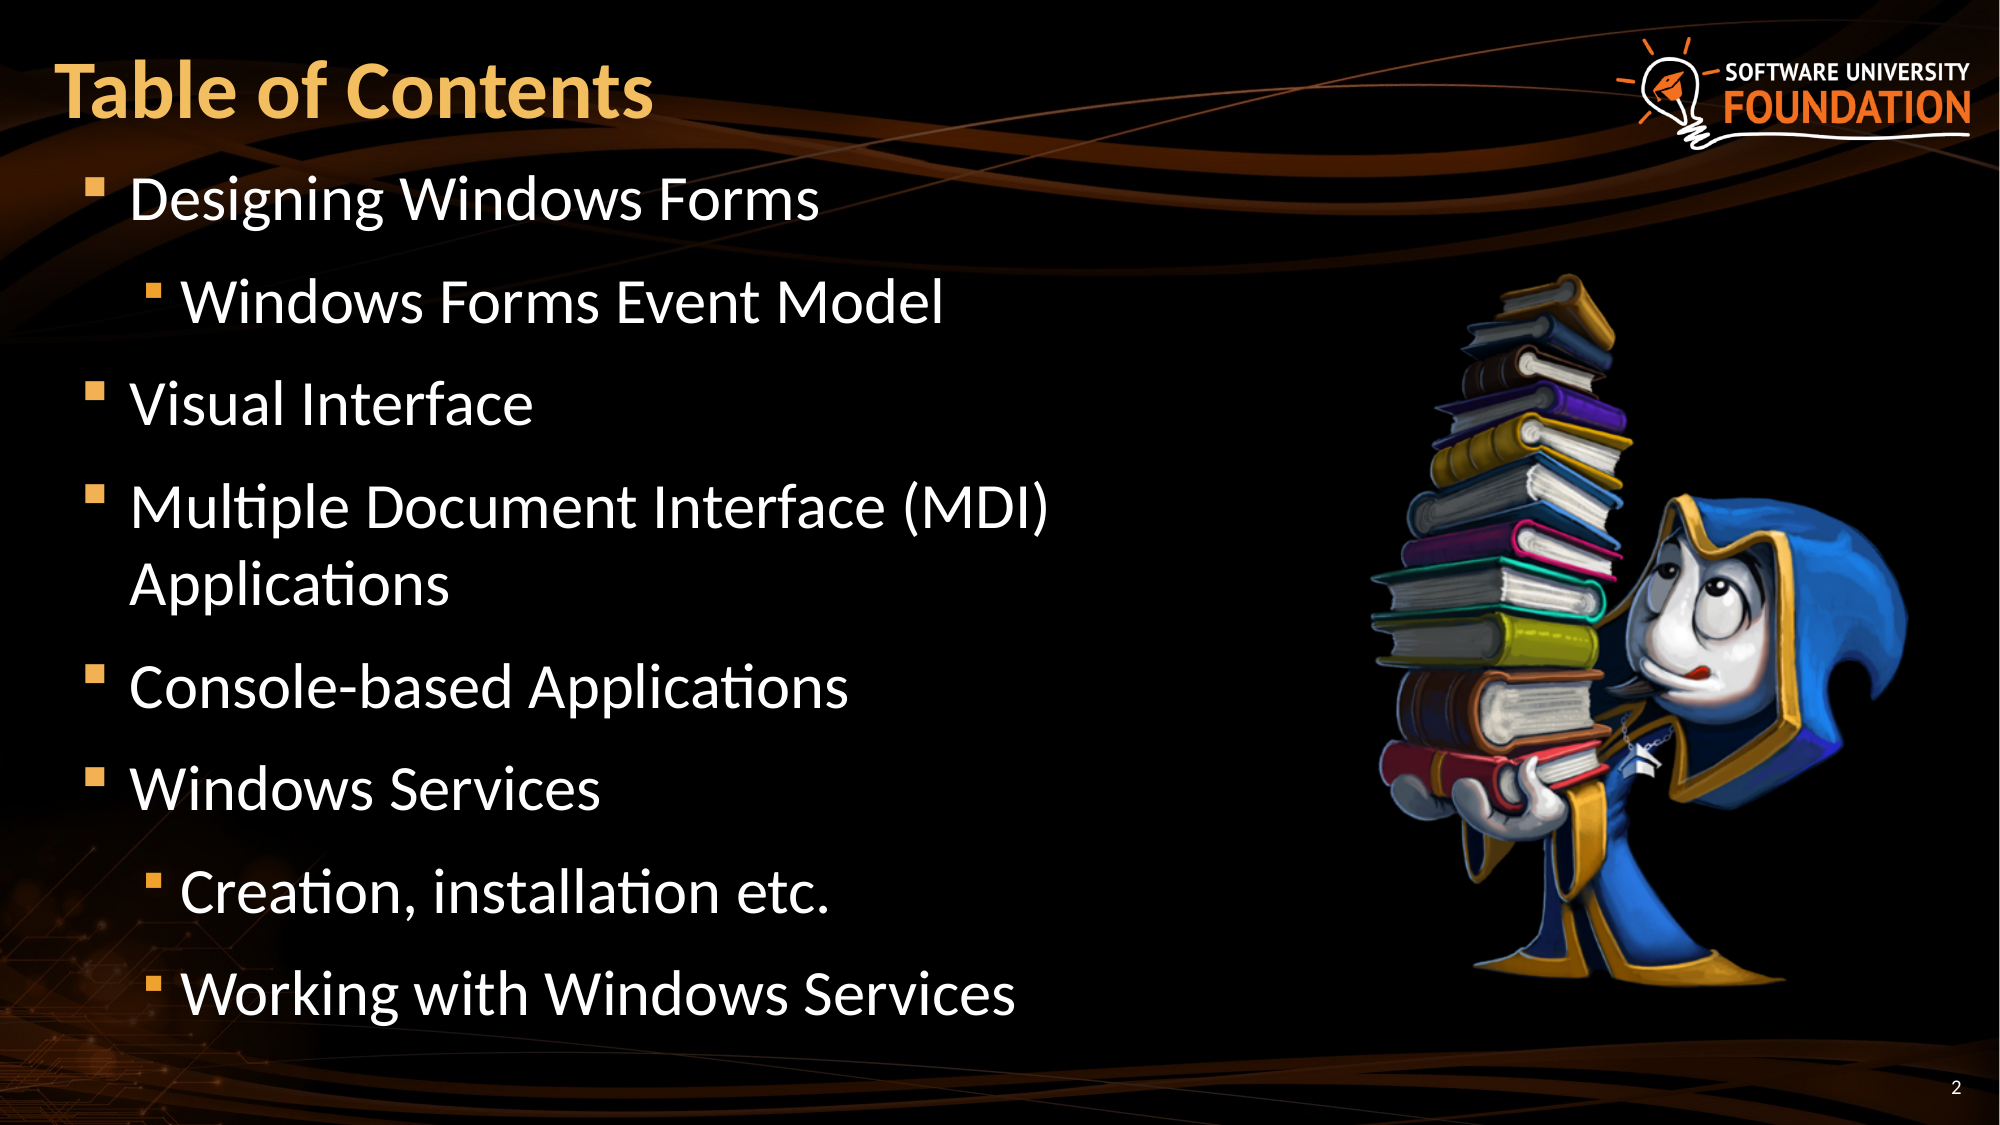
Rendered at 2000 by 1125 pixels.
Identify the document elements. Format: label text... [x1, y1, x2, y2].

title Table of Contents [37, 0, 1609, 183]
slide_number 2 [1897, 1070, 1968, 1103]
picture [0, 0, 2000, 1125]
list Designing Windows Forms Windows Forms Event Model Visual Interface Multiple Document Interface (MDI) Applications Console-based Applications Windows Services Creation, installation etc. Working with Windows Services [62, 183, 1300, 1063]
